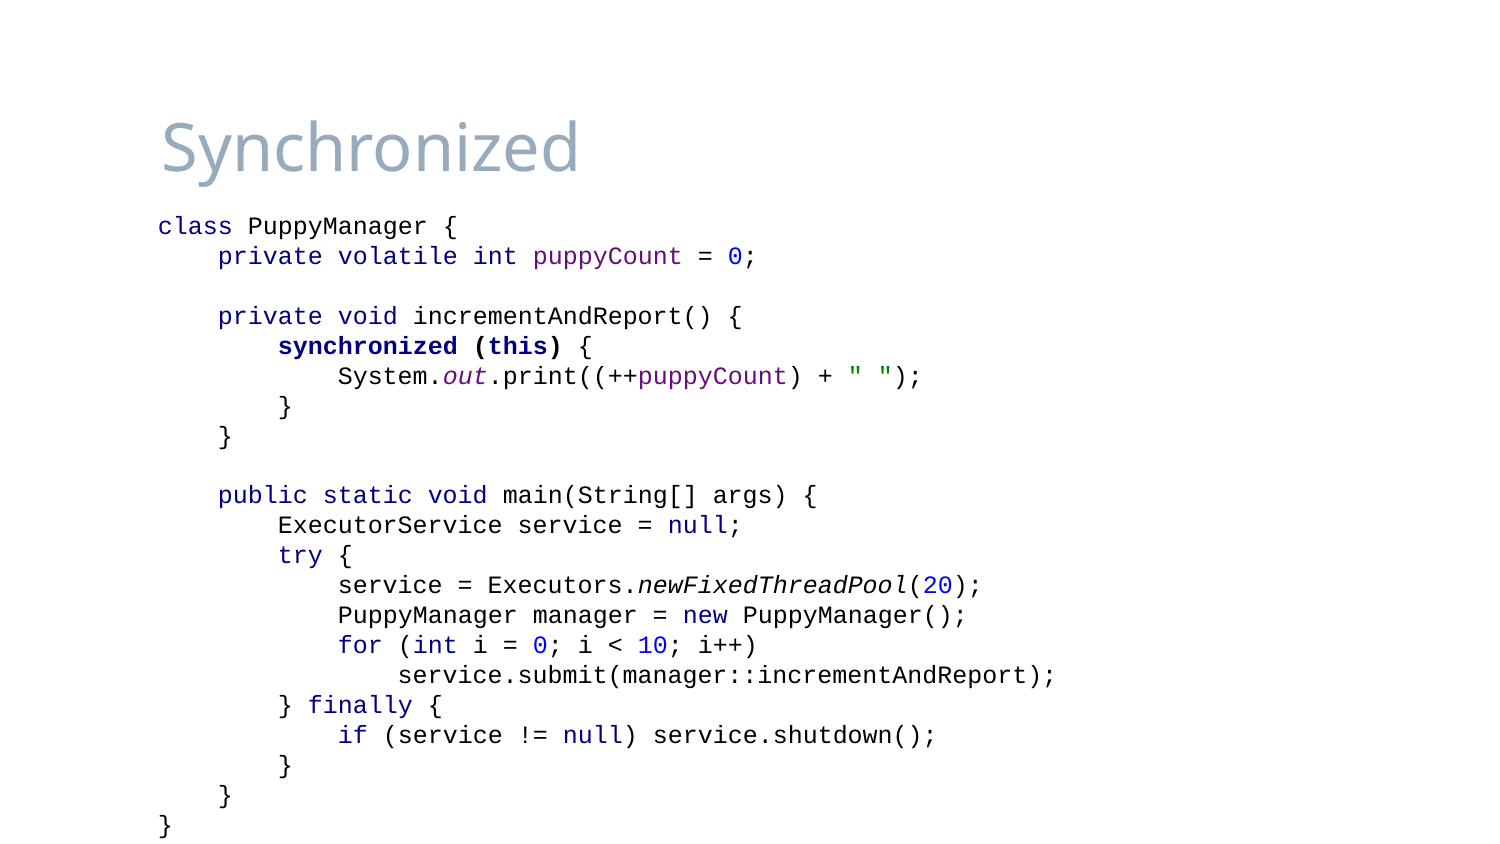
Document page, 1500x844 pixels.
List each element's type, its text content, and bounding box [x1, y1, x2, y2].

list class PuppyManager { private volatile int puppyCount = 0; private void incrementAndReport() { synchronized (this) { System.out.print((++puppyCount) + " "); } } public static void main(String[] args) { ExecutorService service = null; try { service = Executors.newFixedThreadPool(20); PuppyManager manager = new PuppyManager(); for (int i = 0; i < 10; i++) service.submit(manager::incrementAndReport); } finally { if (service != null) service.shutdown(); } } } [146, 203, 1085, 844]
title Synchronized [146, 58, 1207, 200]
